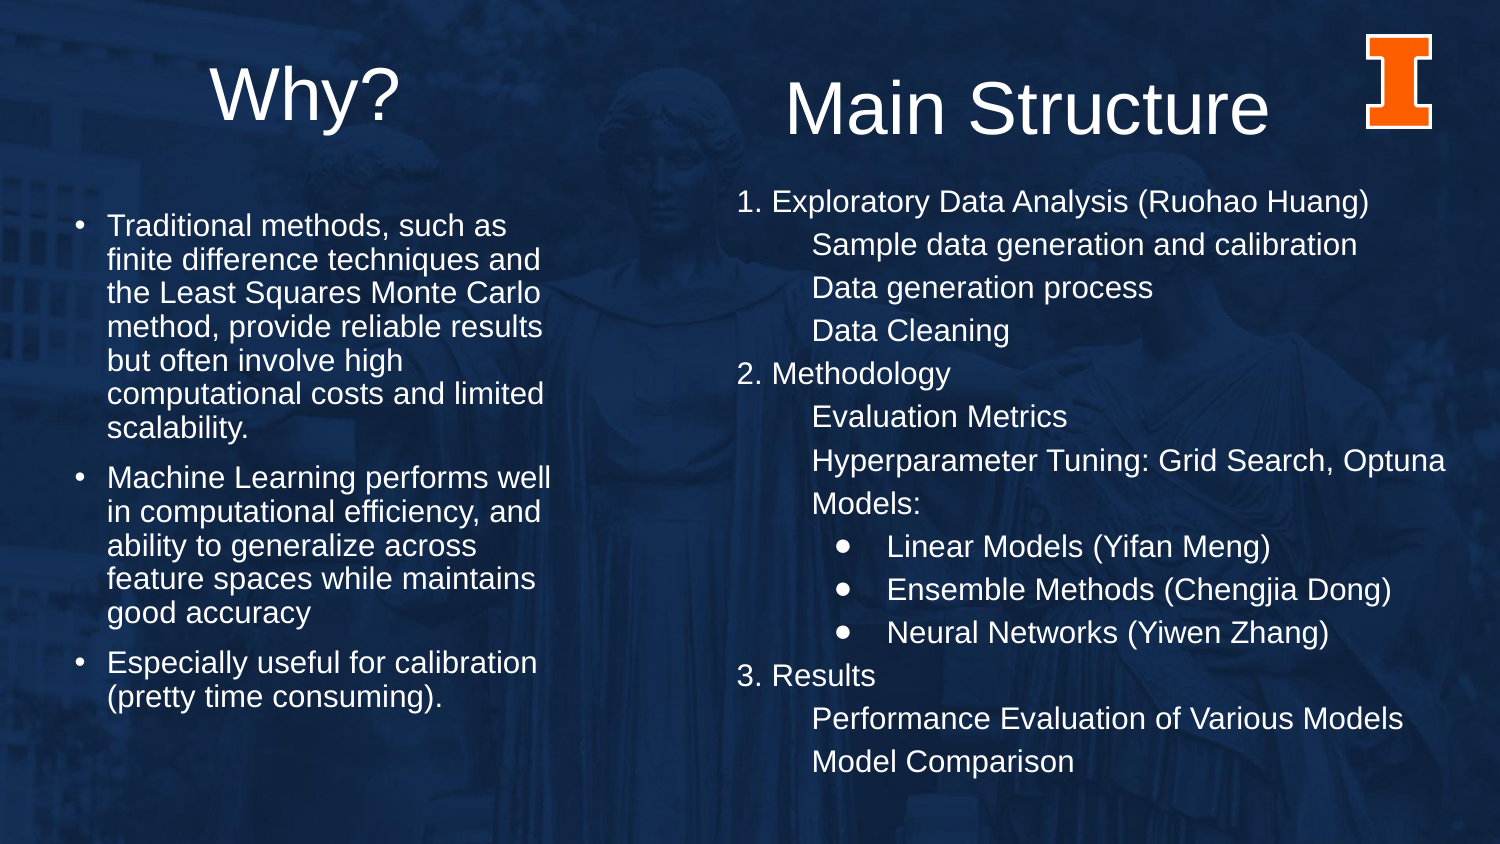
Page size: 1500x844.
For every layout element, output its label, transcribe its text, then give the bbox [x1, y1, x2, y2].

list Main Structure [702, 63, 1354, 161]
text_box 1. Exploratory Data Analysis (Ruohao Huang) Sample data generation and calibration Data generation process Data Cleaning 2. Methodology Evaluation Metrics Hyperparameter Tuning: Grid Search, Optuna Models: Linear Models (Yifan Meng) Ensemble Methods (Chengjia Dong) Neural Networks (Yiwen Zhang) 3. Results Performance Evaluation of Various Models Model Comparison [721, 160, 1471, 794]
list Traditional methods, such as finite difference techniques and the Least Squares Monte Carlo method, provide reliable results but often involve high computational costs and limited scalability. Machine Learning performs well in computational efficiency, and ability to generalize across feature spaces while maintains good accuracy Especially useful for calibration (pretty time consuming). [53, 203, 569, 776]
picture [0, 0, 1500, 844]
title Why? [95, 50, 515, 161]
